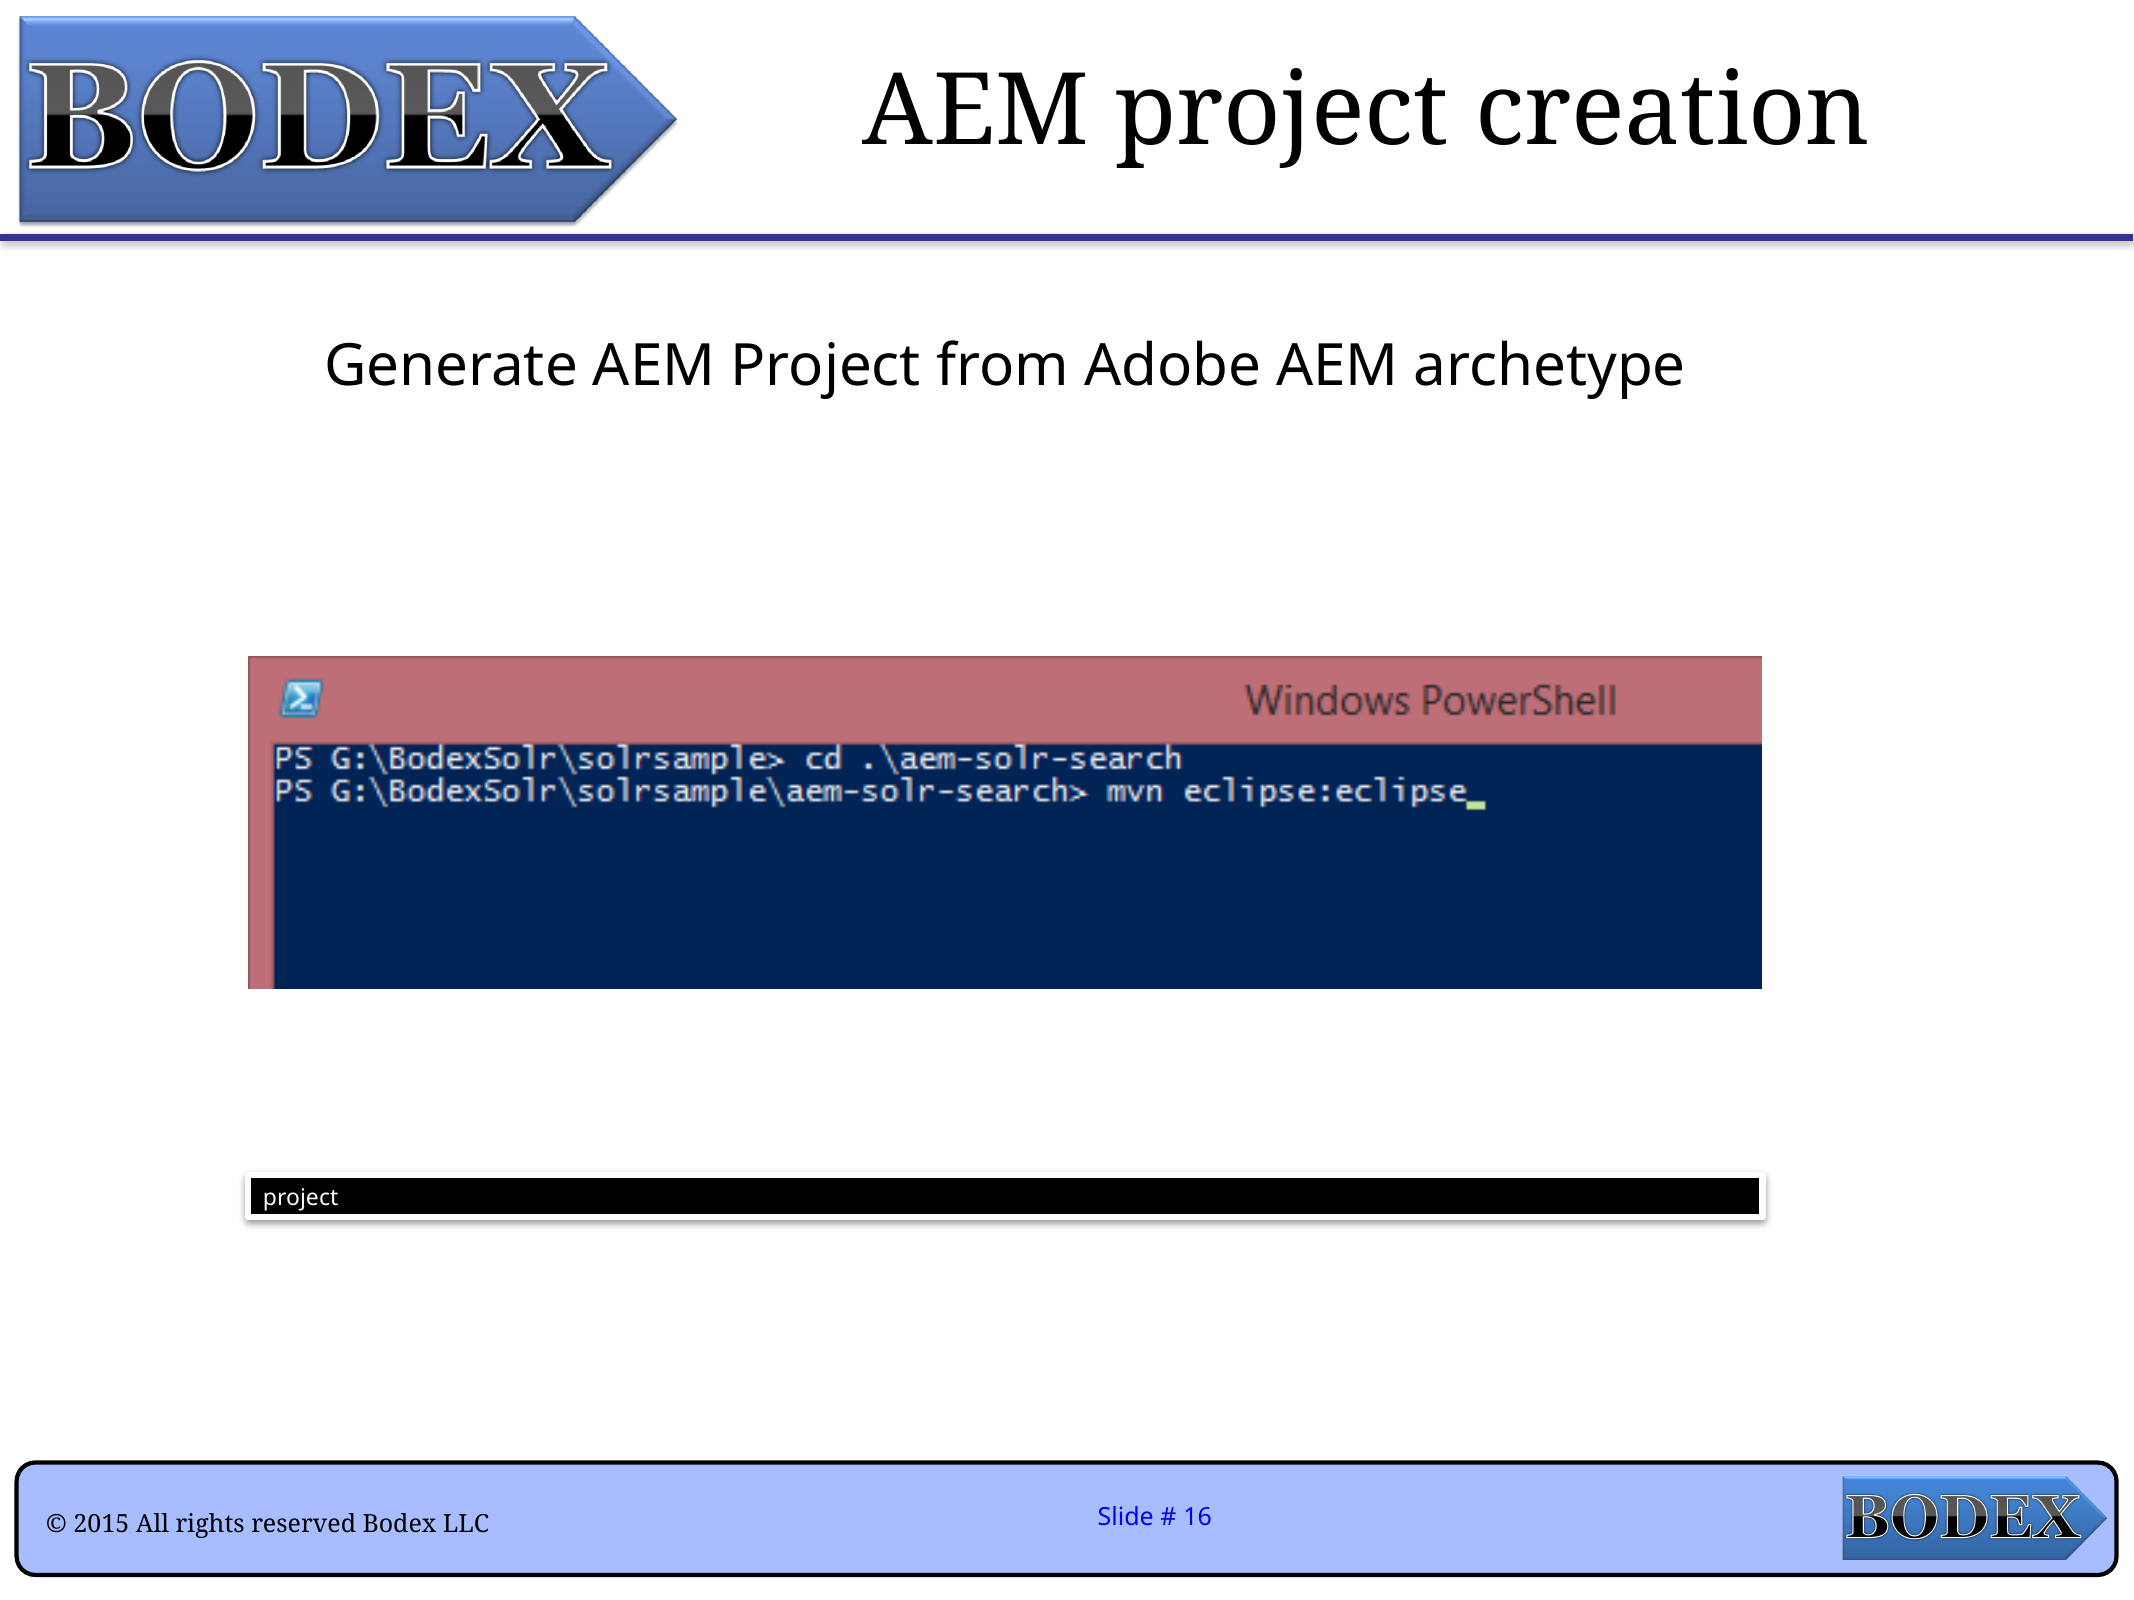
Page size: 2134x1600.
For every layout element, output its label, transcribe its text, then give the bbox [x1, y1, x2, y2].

text_box project [245, 1172, 1766, 1220]
picture [16, 12, 680, 227]
picture [1841, 1474, 2109, 1562]
text_box Generate AEM Project from Adobe AEM archetype [309, 319, 1701, 405]
text_box AEM project creation [629, 37, 2105, 173]
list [247, 655, 1762, 989]
slide_number Slide # 16 [729, 1475, 1227, 1561]
